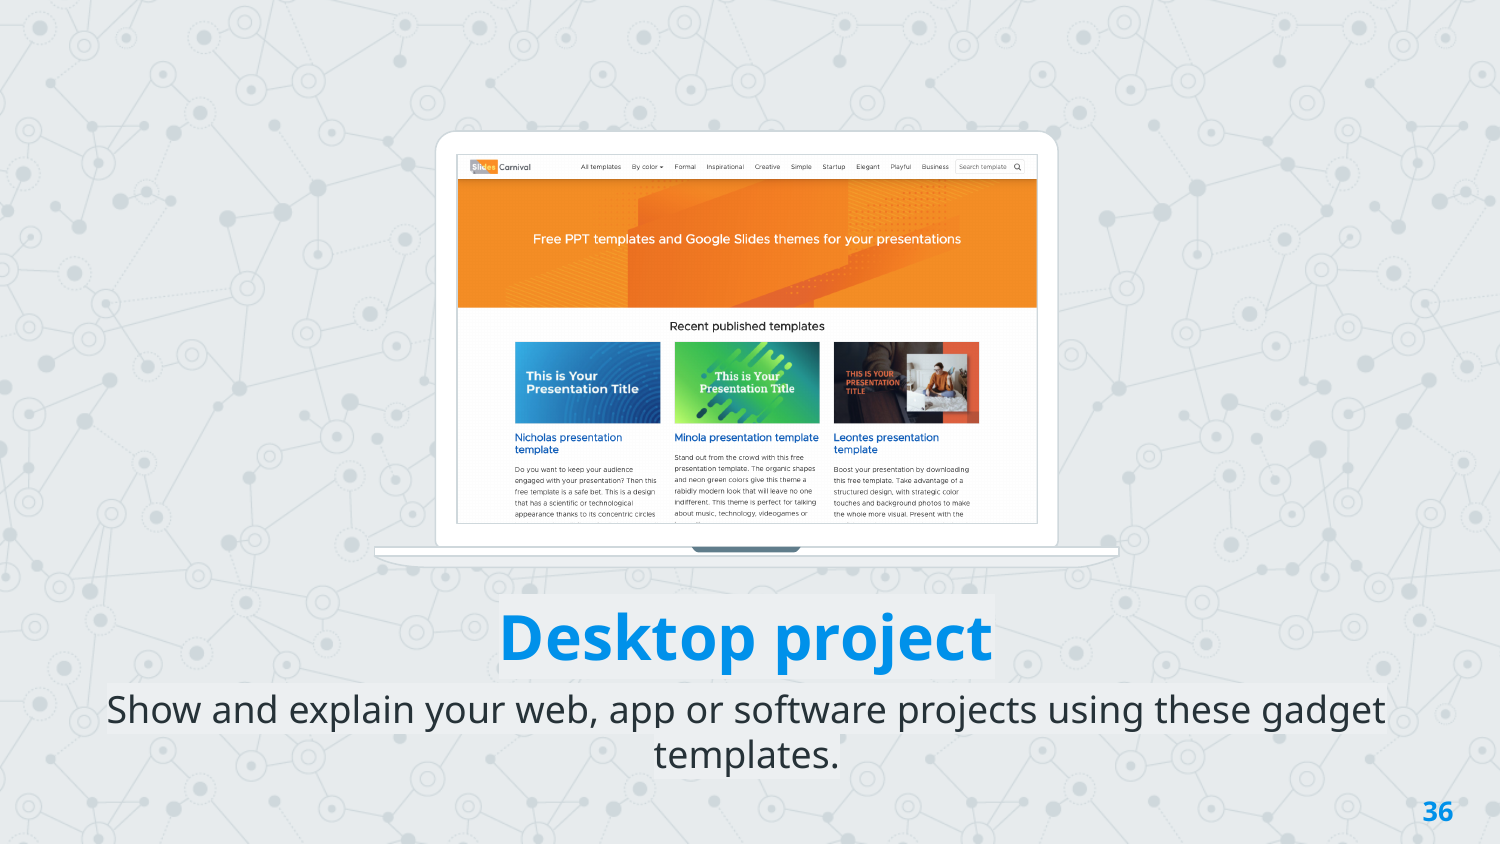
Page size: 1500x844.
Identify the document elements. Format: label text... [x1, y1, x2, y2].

text_box <number> [1378, 779, 1469, 844]
picture [457, 154, 1037, 524]
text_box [374, 130, 1120, 568]
text_box Desktop project Show and explain your web, app or software projects using these gadget templates. [74, 520, 1419, 791]
